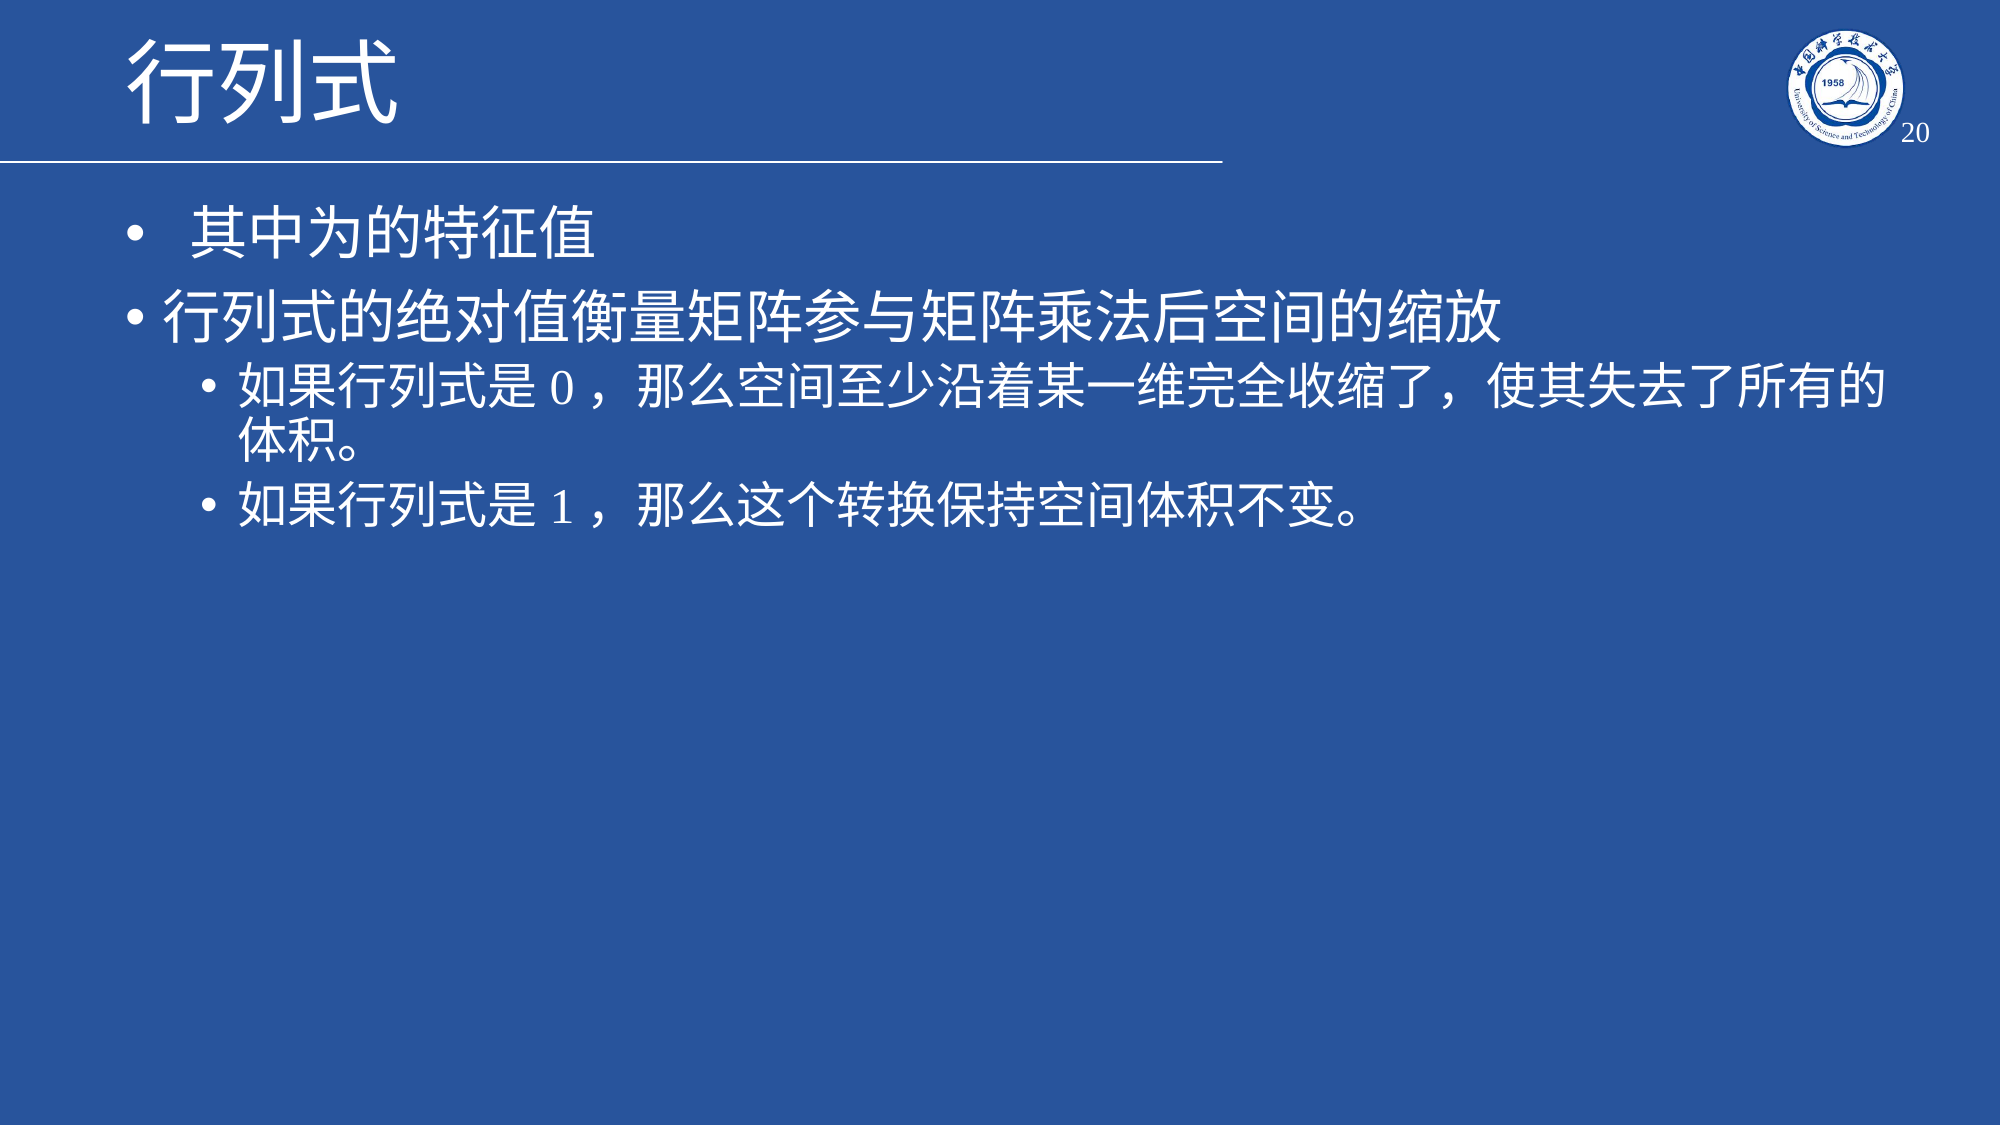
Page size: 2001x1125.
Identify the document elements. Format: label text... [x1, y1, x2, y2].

slide_number 20 [1862, 112, 1946, 150]
title 行列式 [110, 23, 1907, 150]
